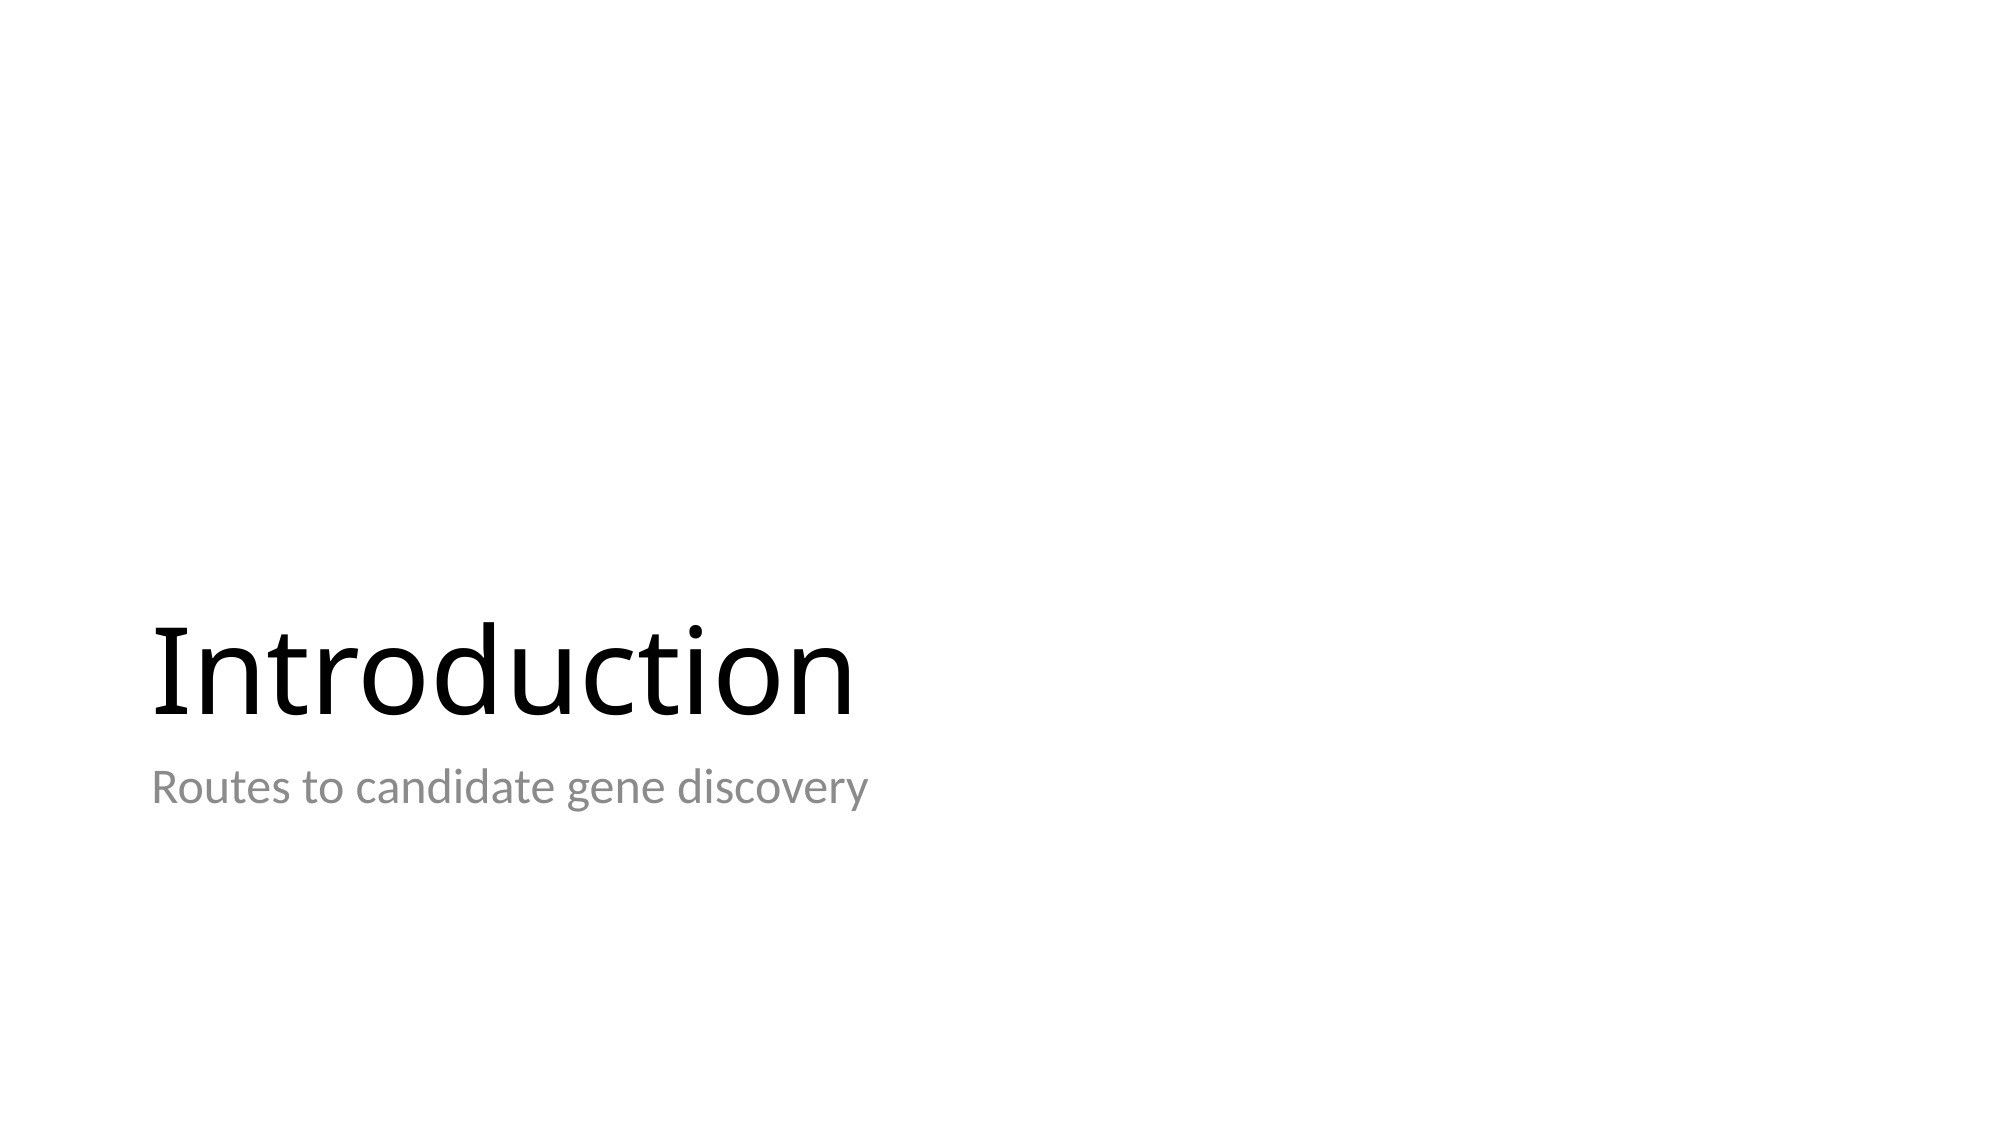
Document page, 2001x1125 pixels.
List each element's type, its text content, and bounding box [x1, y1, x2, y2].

list Routes to candidate gene discovery [136, 752, 1862, 999]
title Introduction [136, 280, 1862, 749]
